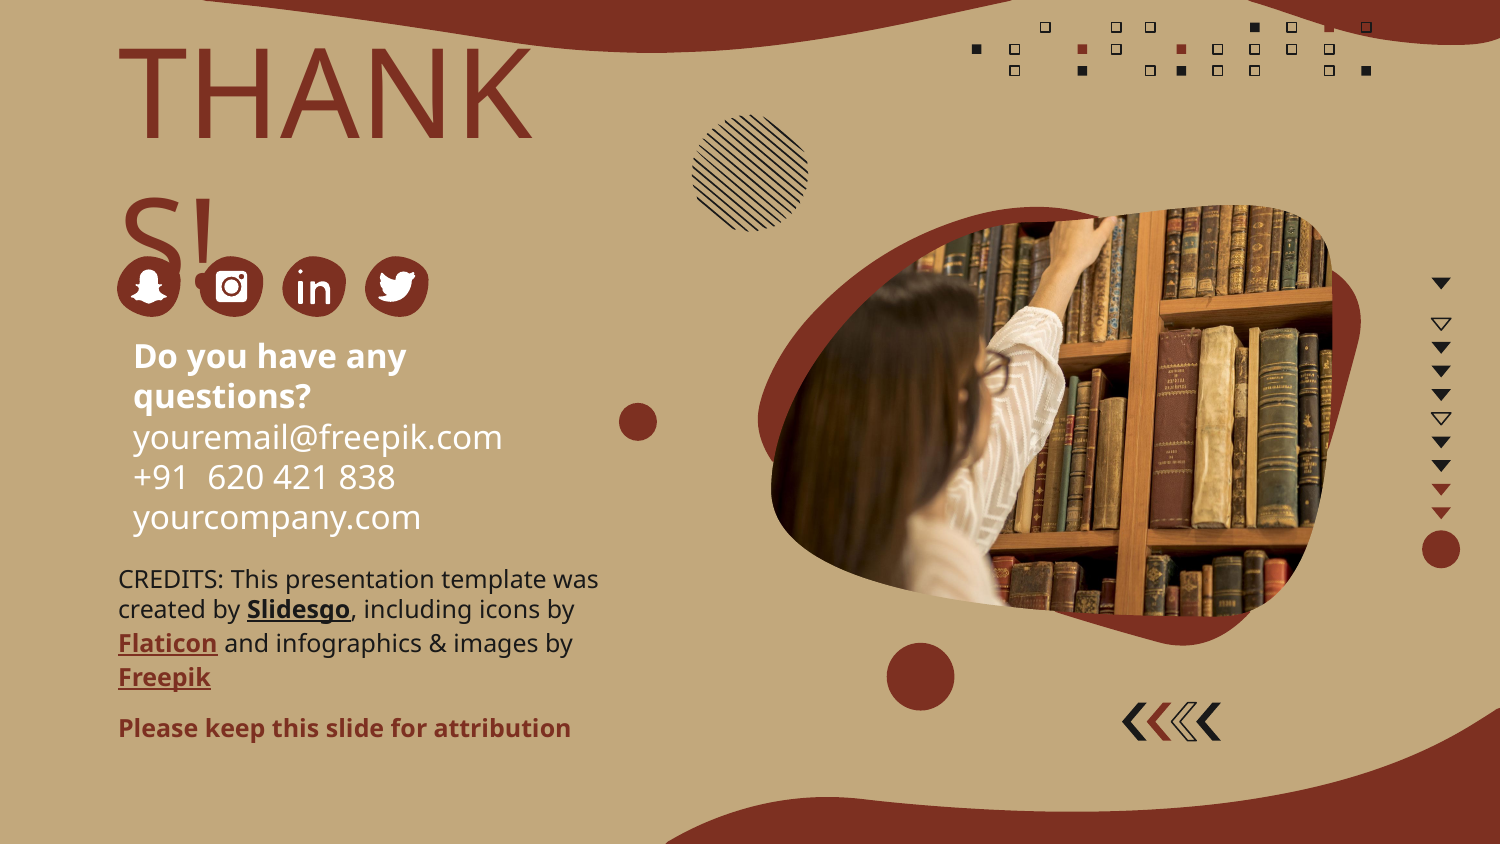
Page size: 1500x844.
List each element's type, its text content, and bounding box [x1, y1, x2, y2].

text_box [691, 114, 809, 232]
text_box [298, 269, 330, 304]
text_box [378, 271, 416, 302]
text_box [282, 256, 346, 317]
text_box Please keep this slide for attribution [118, 699, 611, 756]
text_box [131, 270, 167, 303]
text_box [117, 256, 181, 317]
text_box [699, 77, 1384, 767]
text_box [1121, 702, 1222, 741]
subtitle Do you have any questions? [118, 341, 564, 409]
subtitle youremail@freepik.com +91 620 421 838 yourcompany.com [118, 421, 564, 532]
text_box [215, 270, 248, 303]
text_box [199, 256, 264, 317]
title THANKS! [118, 91, 578, 236]
text_box [365, 256, 429, 317]
text_box [618, 402, 657, 441]
